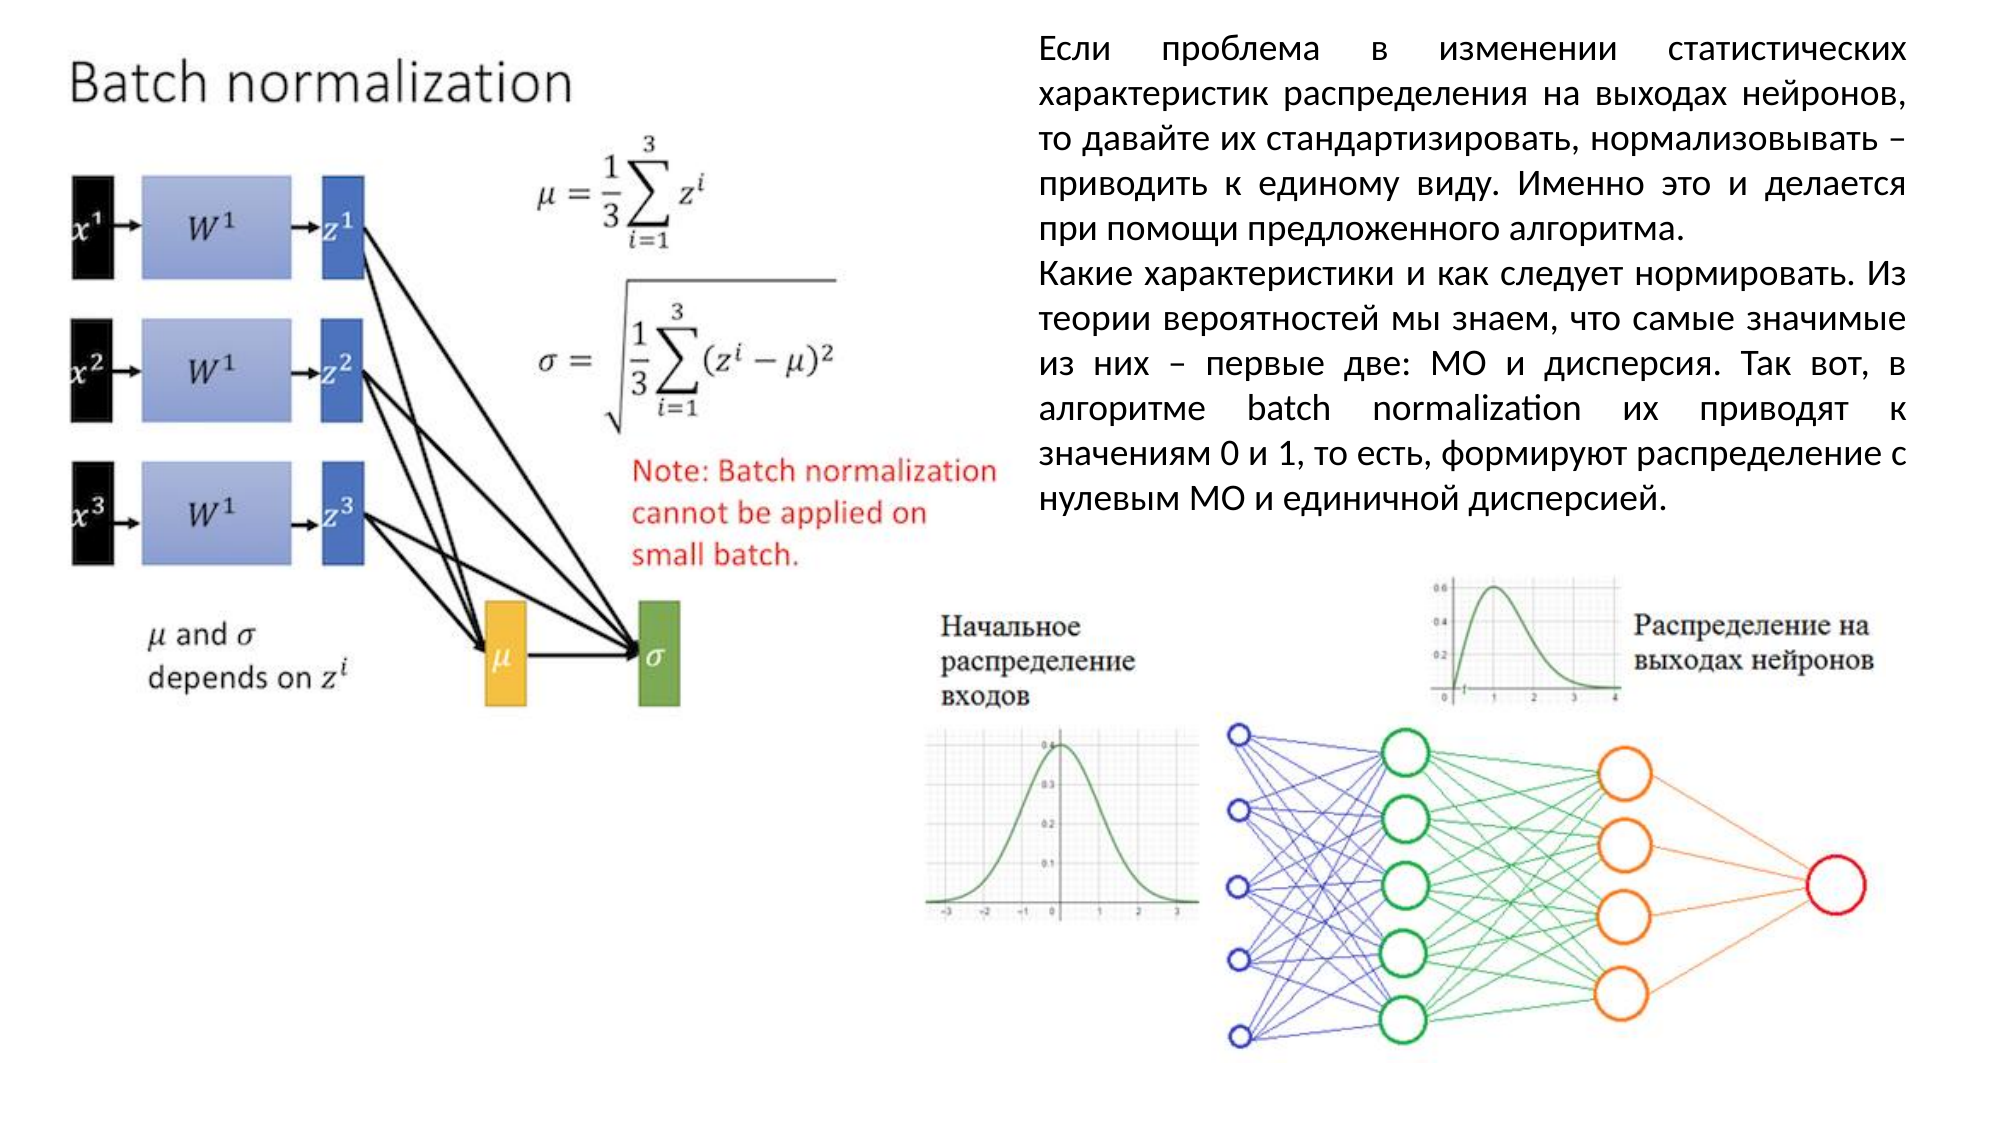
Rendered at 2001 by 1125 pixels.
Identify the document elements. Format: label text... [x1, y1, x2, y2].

picture [0, 23, 1887, 1063]
text_box Если проблема в изменении статистических характеристик распределения на выходах нейронов, то давайте их стандартизировать, нормализовывать – приводить к единому виду. Именно это и делается при помощи предложенного алгоритма. Какие характеристики и как следует нормировать. Из теории вероятностей мы знаем, что самые значимые из них – первые две: МО и дисперсия. Так вот, в алгоритме batch normalization их приводят к значениям 0 и 1, то есть, формируют распределение с нулевым МО и единичной дисперсией. [1023, 15, 1923, 616]
